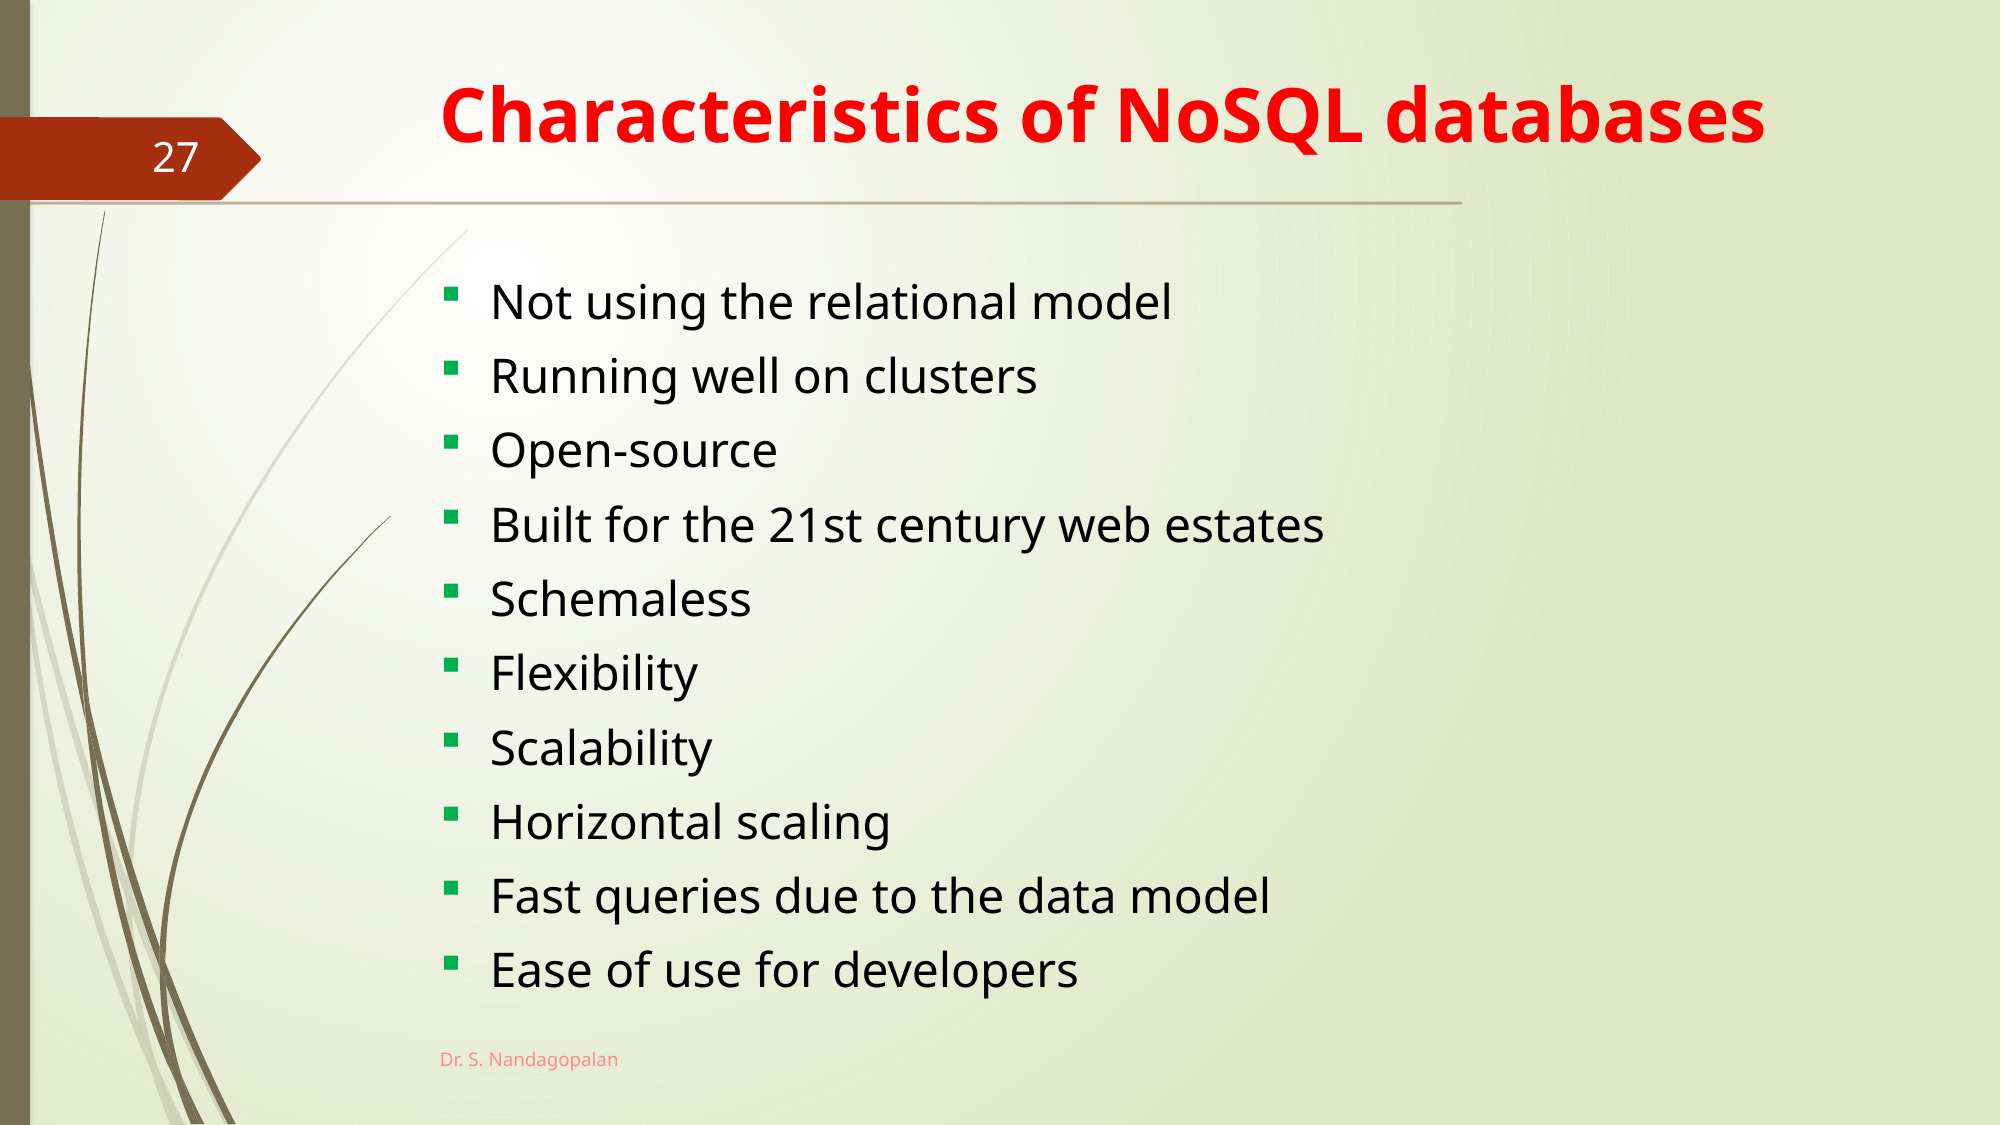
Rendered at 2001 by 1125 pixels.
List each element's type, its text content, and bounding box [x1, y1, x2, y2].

footer Dr. S. Nandagopalan [424, 1029, 1675, 1090]
slide_number 27 [87, 129, 216, 190]
list Not using the relational model Running well on clusters Open-source Built for the 21st century web estates Schemaless Flexibility Scalability Horizontal scaling Fast queries due to the data model Ease of use for developers [425, 264, 1888, 1006]
title Characteristics of NoSQL databases [424, 60, 1887, 218]
